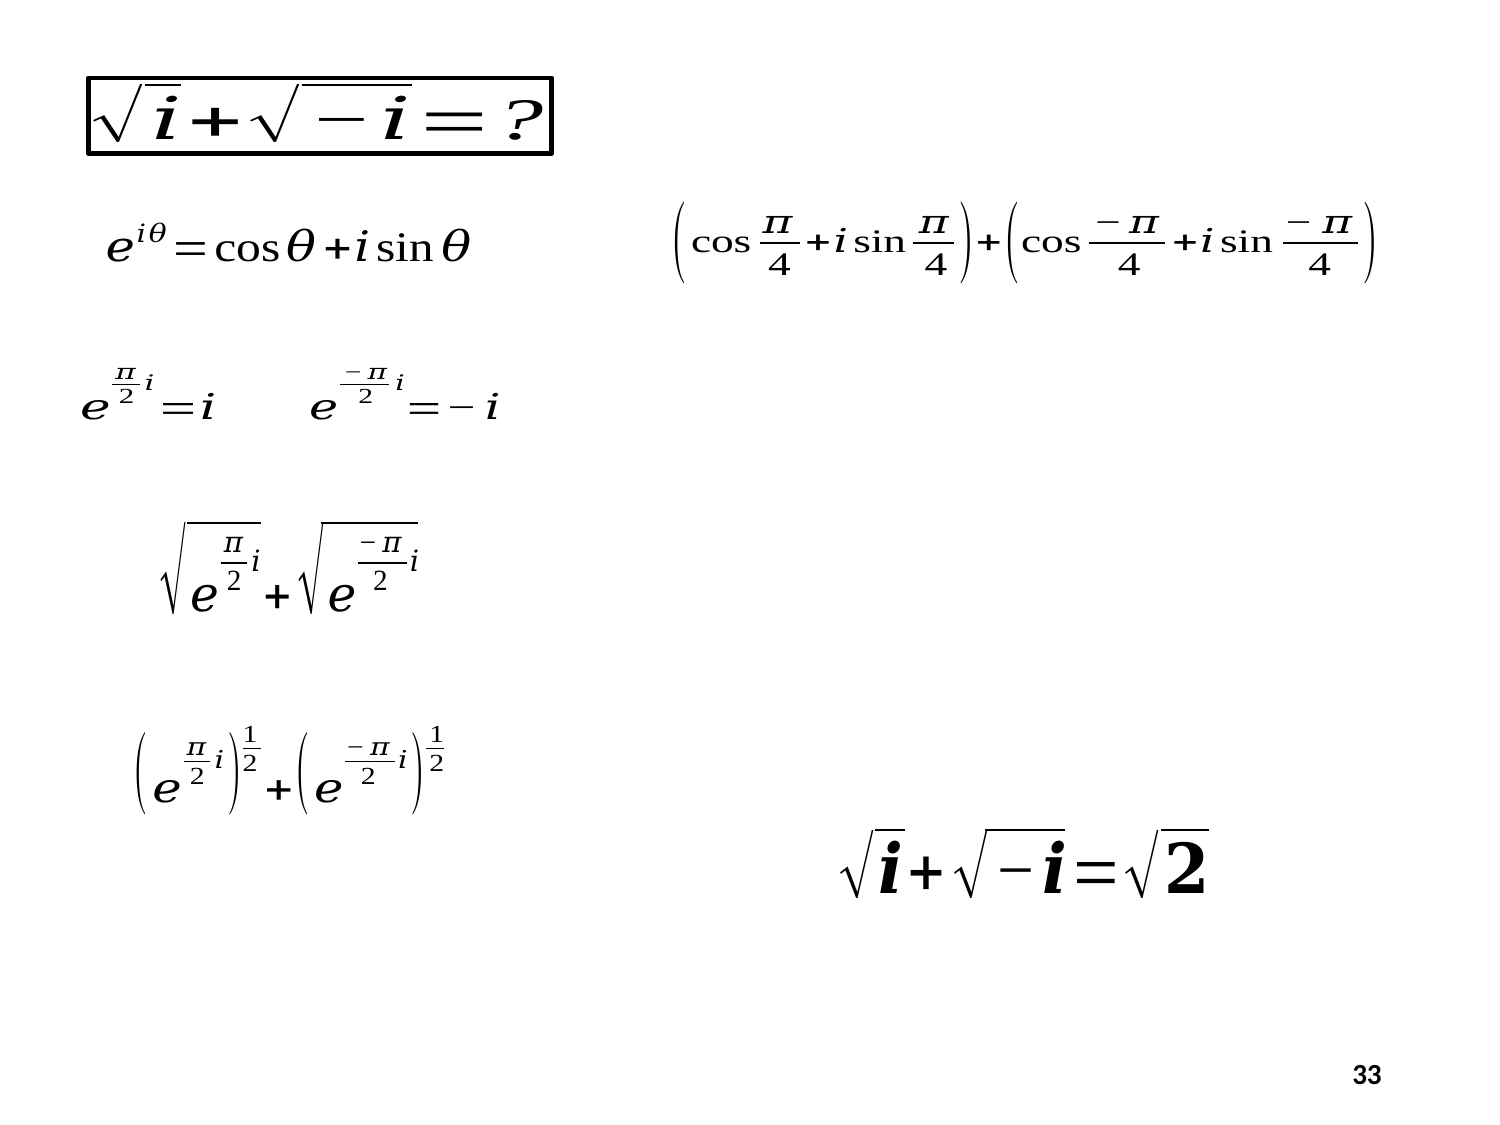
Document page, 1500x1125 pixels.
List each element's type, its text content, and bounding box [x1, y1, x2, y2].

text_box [79, 359, 500, 429]
slide_number 33 [1059, 1042, 1397, 1103]
